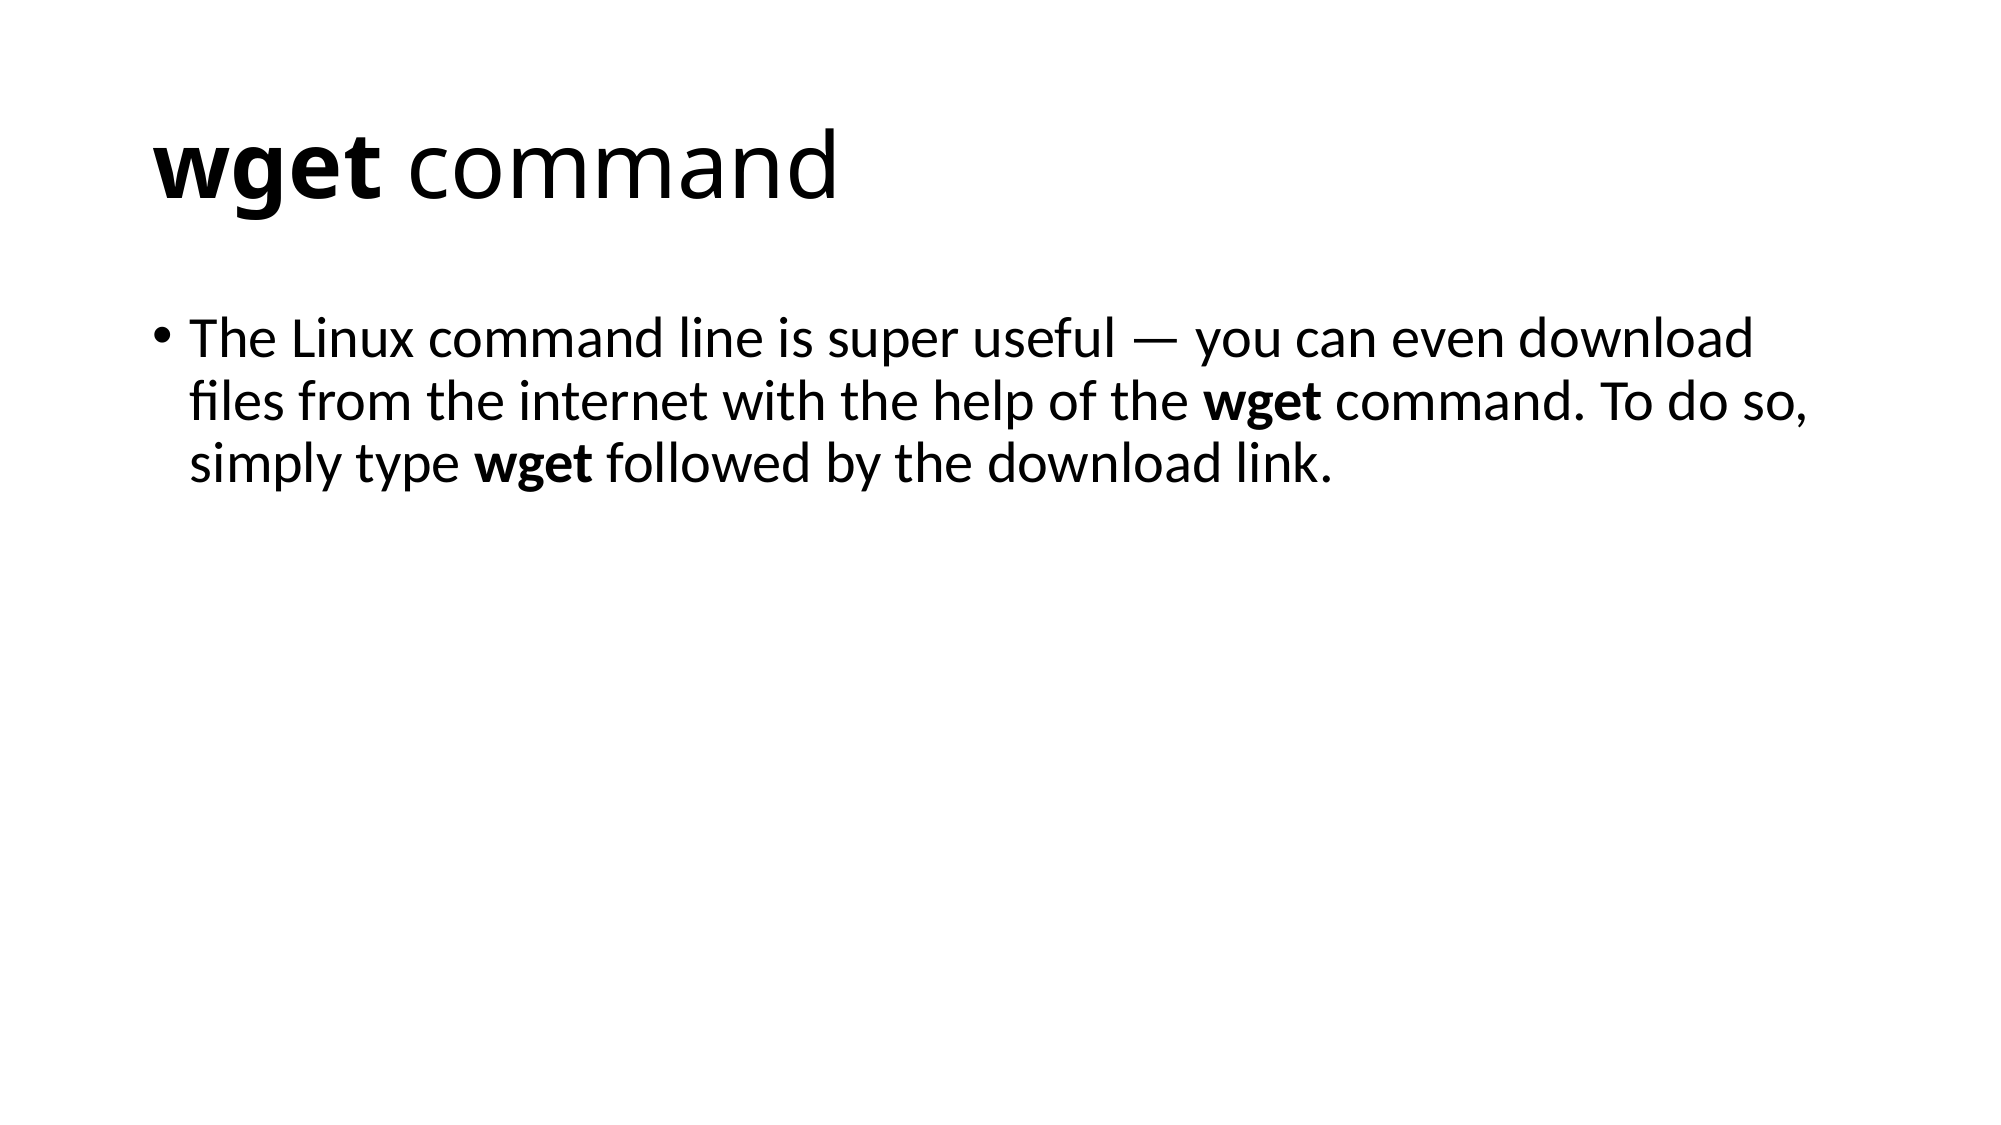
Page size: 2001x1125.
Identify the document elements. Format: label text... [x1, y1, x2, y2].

title wget command [137, 59, 1863, 278]
list The Linux command line is super useful — you can even download files from the internet with the help of the wget command. To do so, simply type wget followed by the download link. [137, 299, 1863, 1014]
